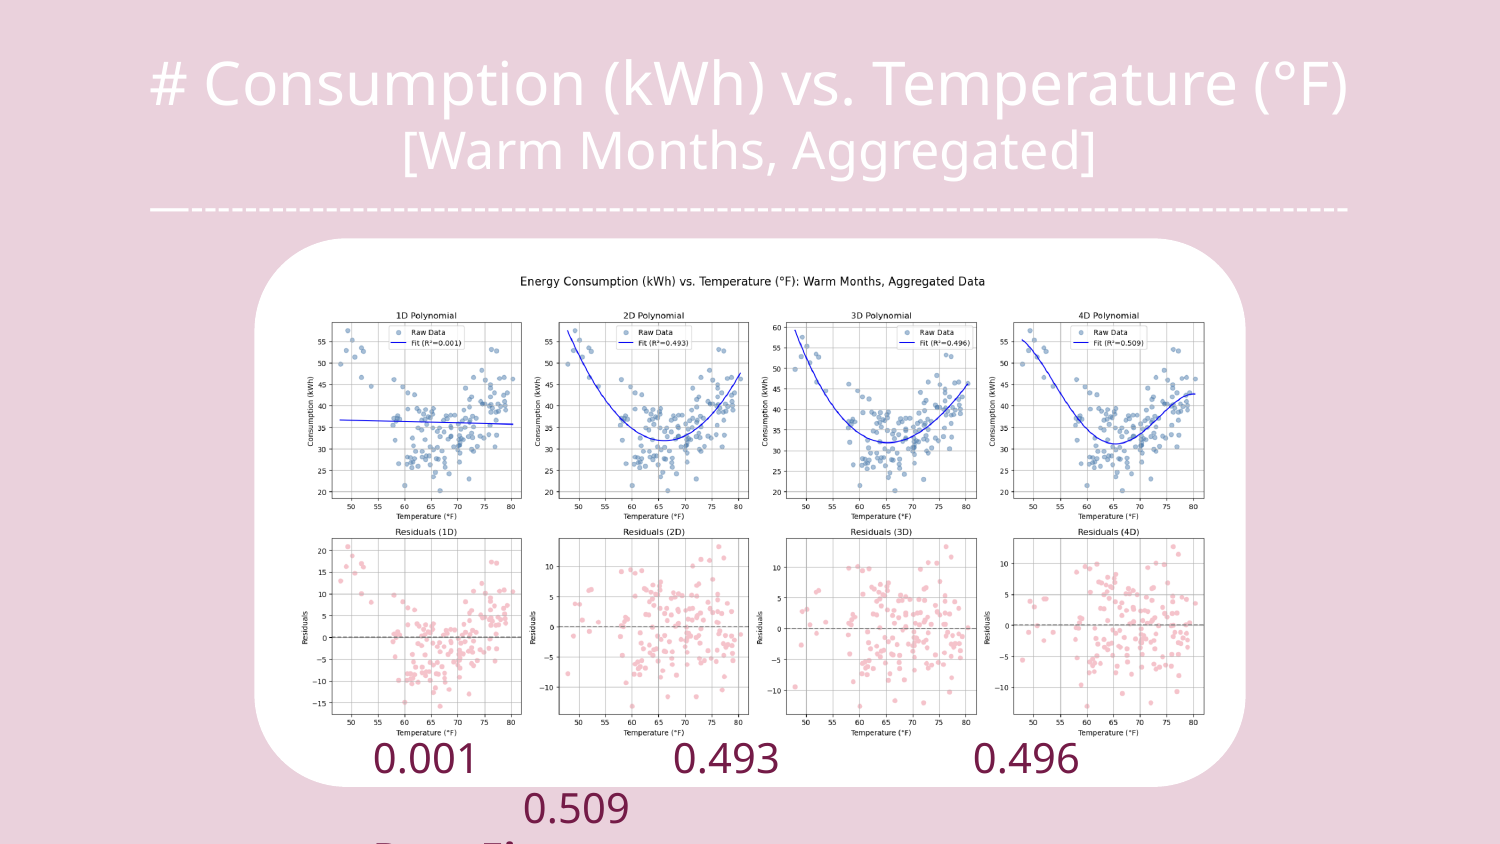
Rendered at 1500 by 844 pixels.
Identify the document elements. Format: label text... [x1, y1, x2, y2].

title # Consumption (kWh) vs. Temperature (°F) [Warm Months, Aggregated] —-------------------------------------------------------------------------------------- [0, 29, 1500, 175]
picture [287, 266, 1215, 741]
text_box 0.001 0.493 0.496 0.509 Poor Fit → [357, 748, 1166, 786]
text_box [255, 239, 1245, 787]
